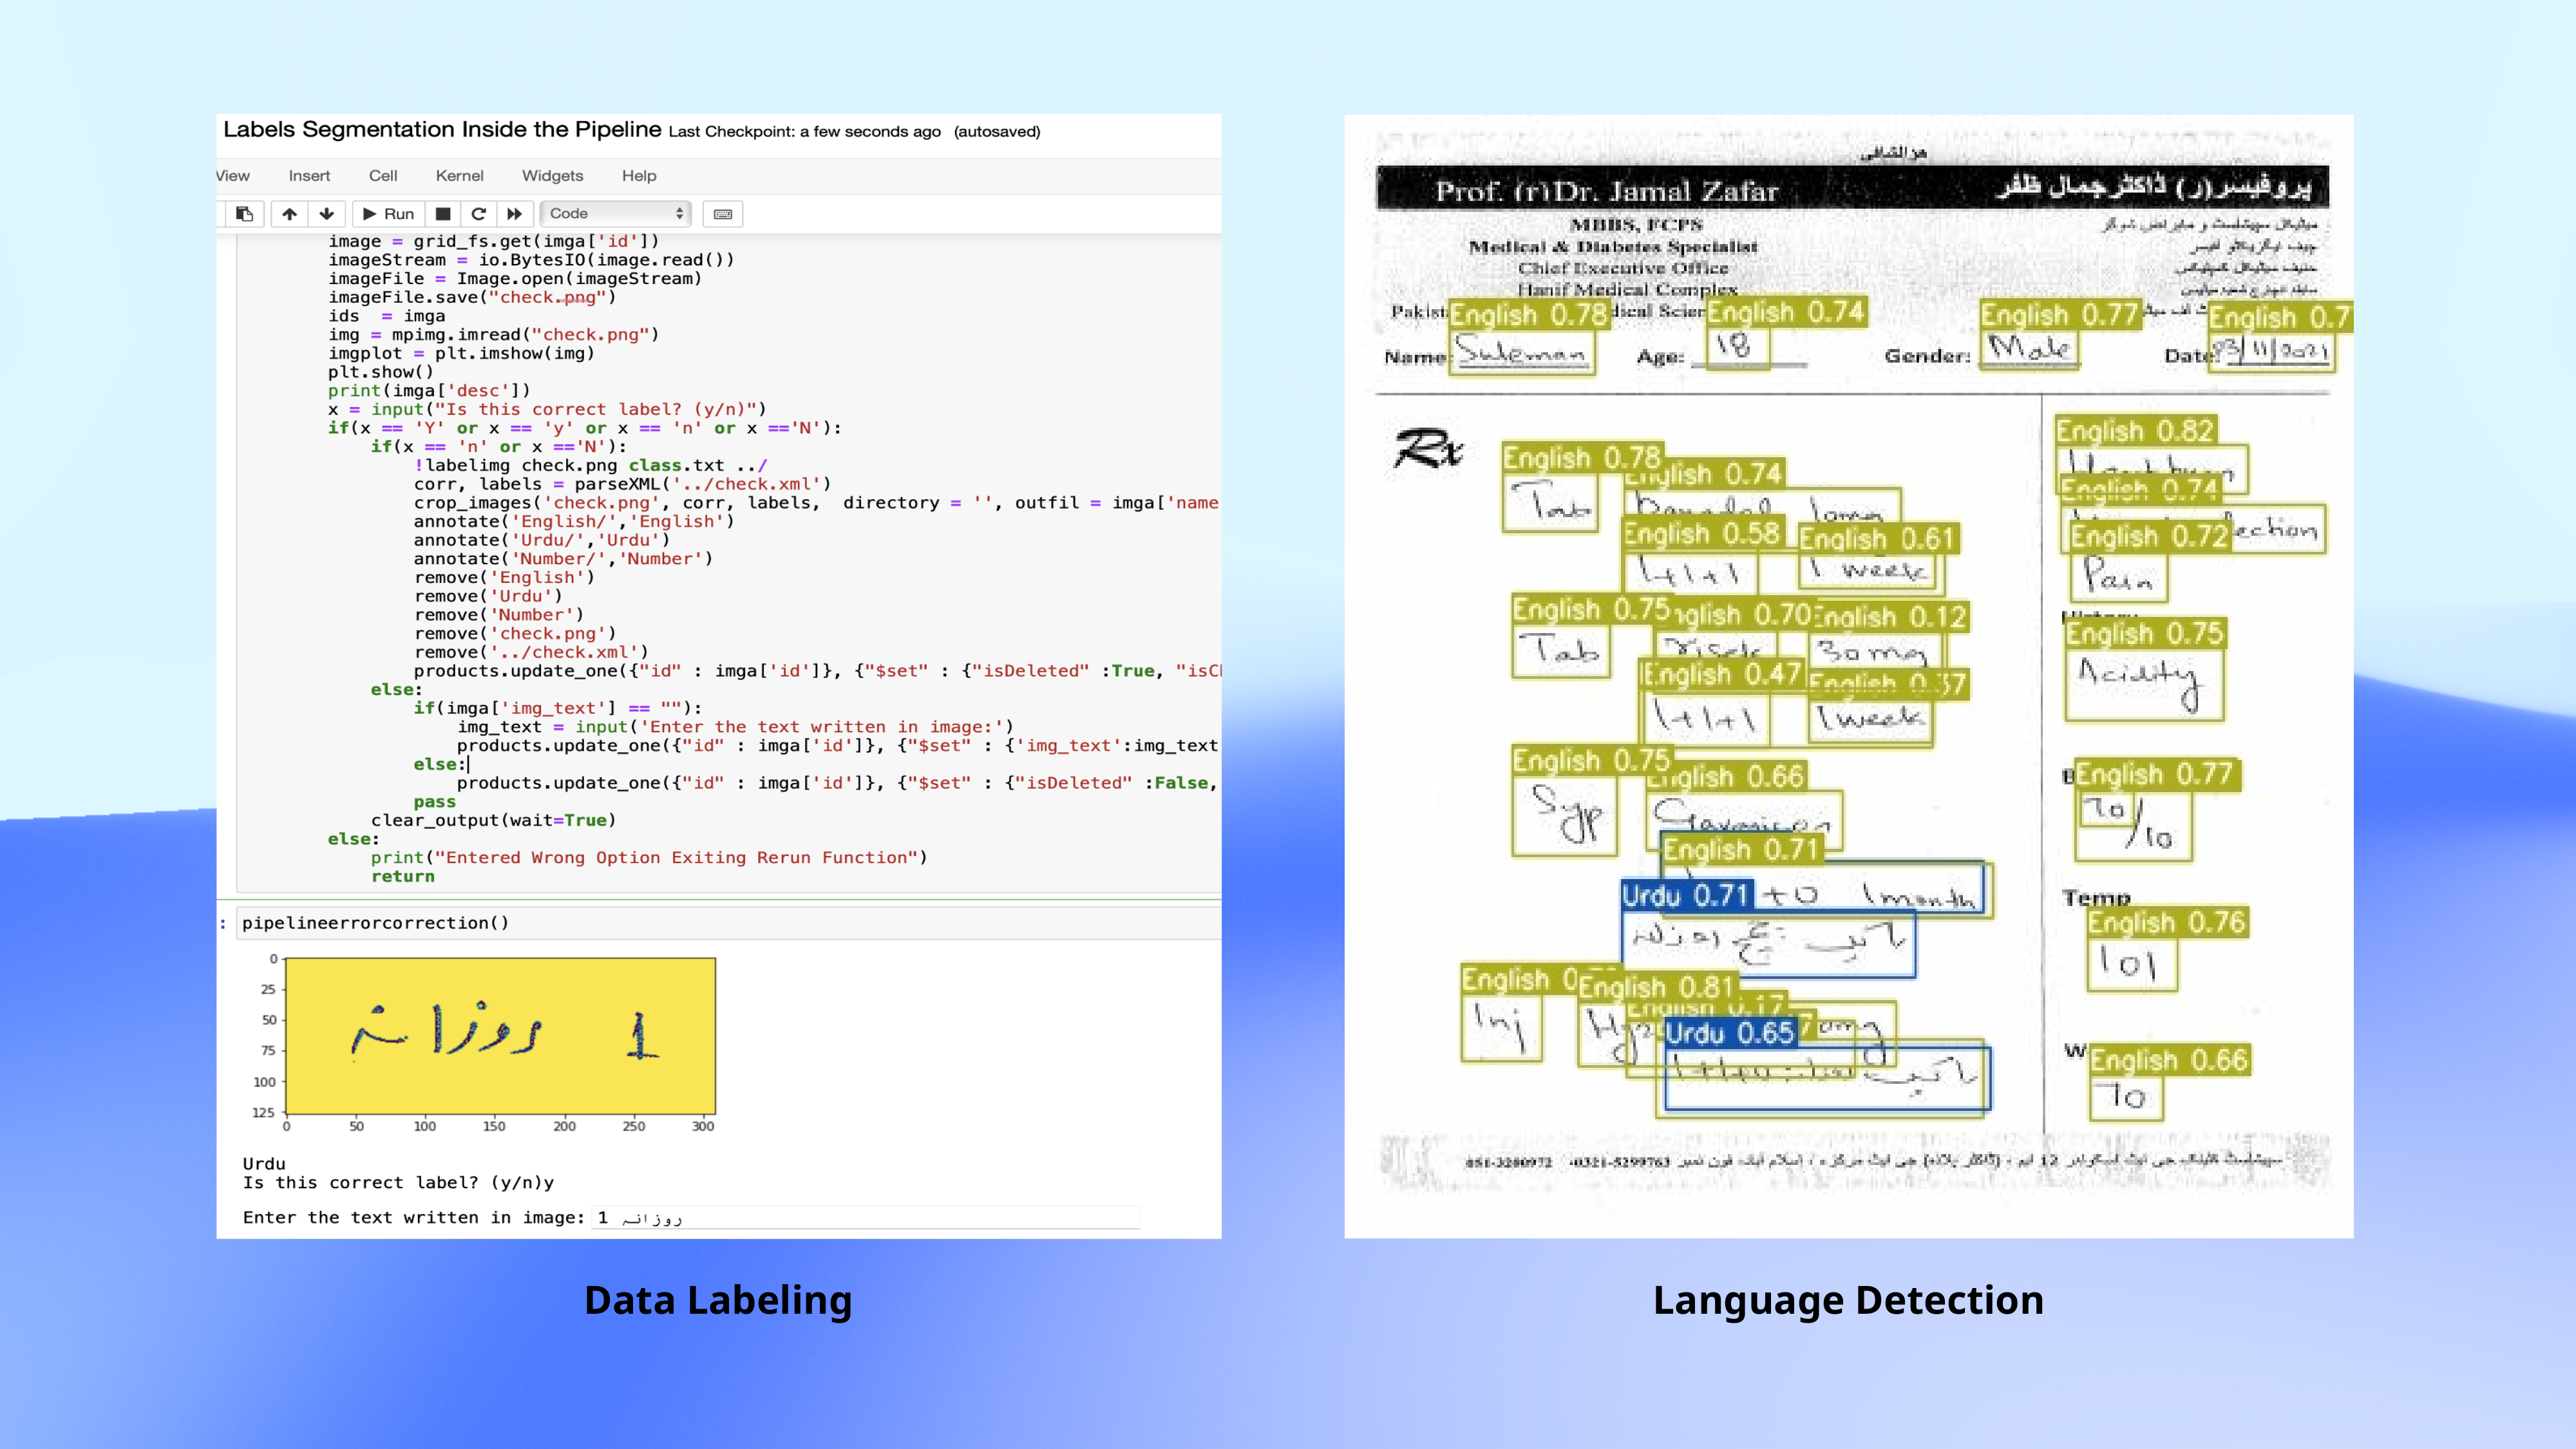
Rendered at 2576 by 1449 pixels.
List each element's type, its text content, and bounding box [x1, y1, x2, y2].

text_box Language Detection [1647, 1269, 2051, 1327]
text_box Data Labeling [578, 1269, 860, 1327]
picture [0, 0, 2576, 1449]
